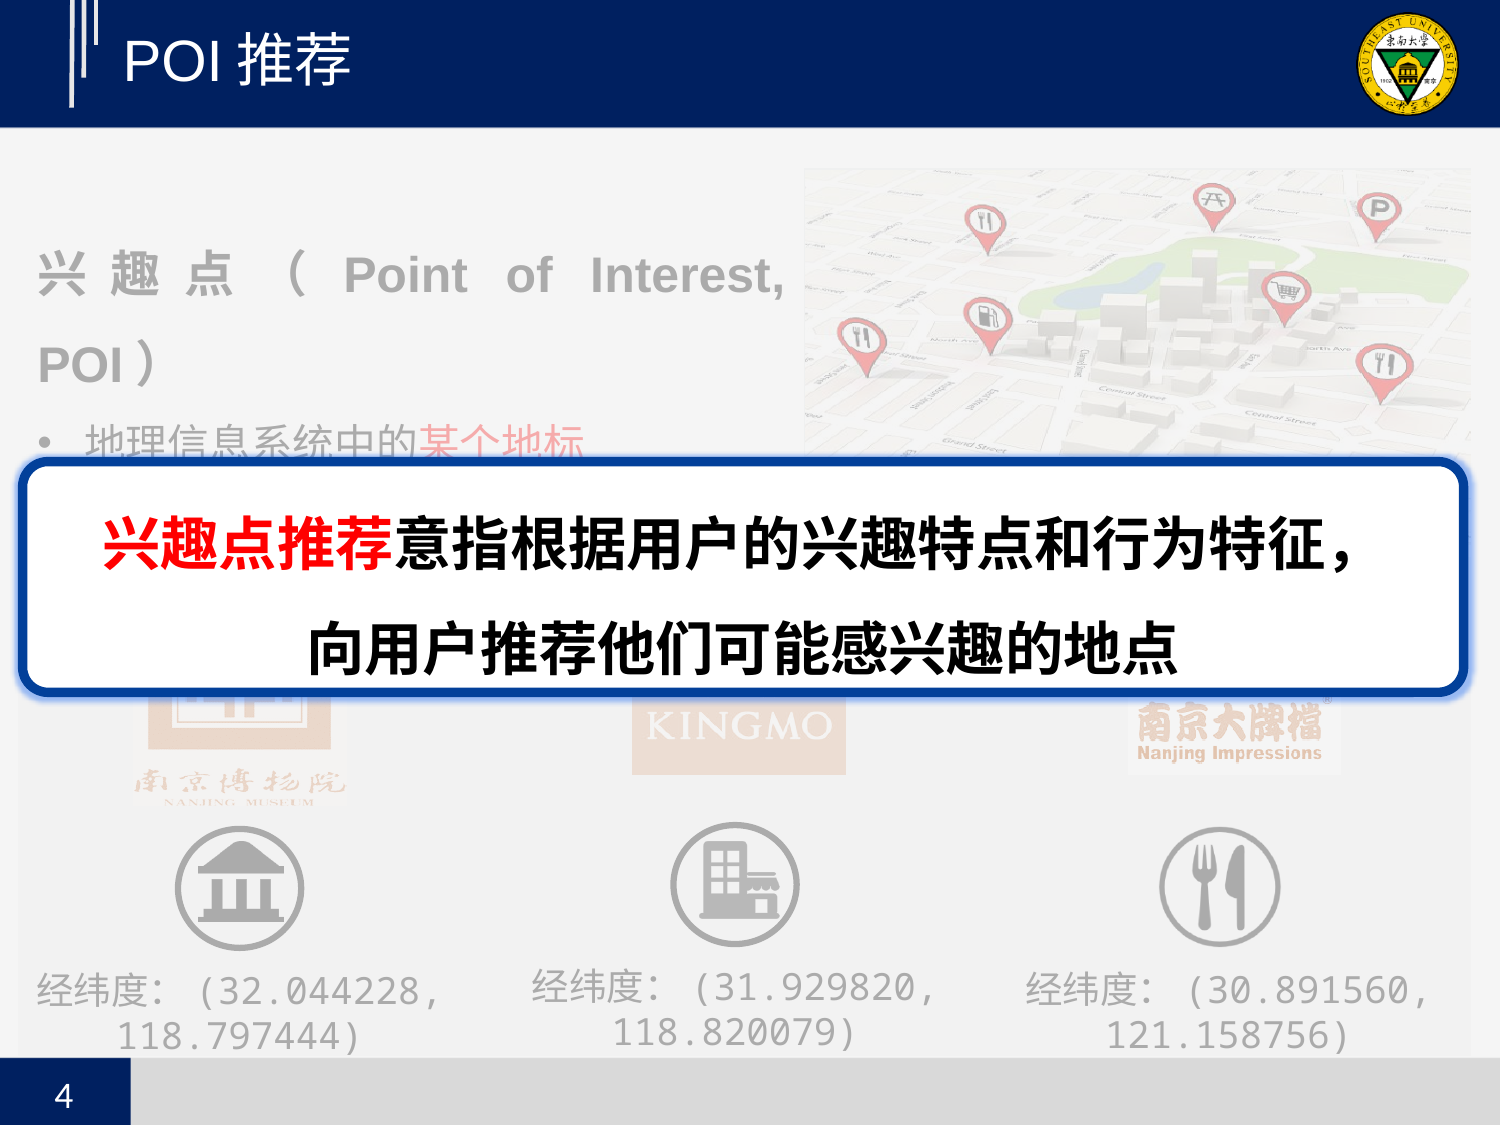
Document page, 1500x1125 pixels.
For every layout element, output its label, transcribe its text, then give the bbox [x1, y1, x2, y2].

picture [1356, 12, 1459, 116]
picture [804, 168, 1471, 545]
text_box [10, 581, 469, 1066]
text_box 兴趣点推荐意指根据用户的兴趣特点和行为特征， 向用户推荐他们可能感兴趣的地点 [21, 460, 1465, 694]
text_box 4 [39, 1066, 96, 1124]
text_box POI推荐 [107, 16, 759, 101]
text_box [0, 0, 1500, 126]
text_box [1001, 581, 1456, 1065]
text_box [0, 126, 1500, 1059]
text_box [511, 579, 960, 1063]
